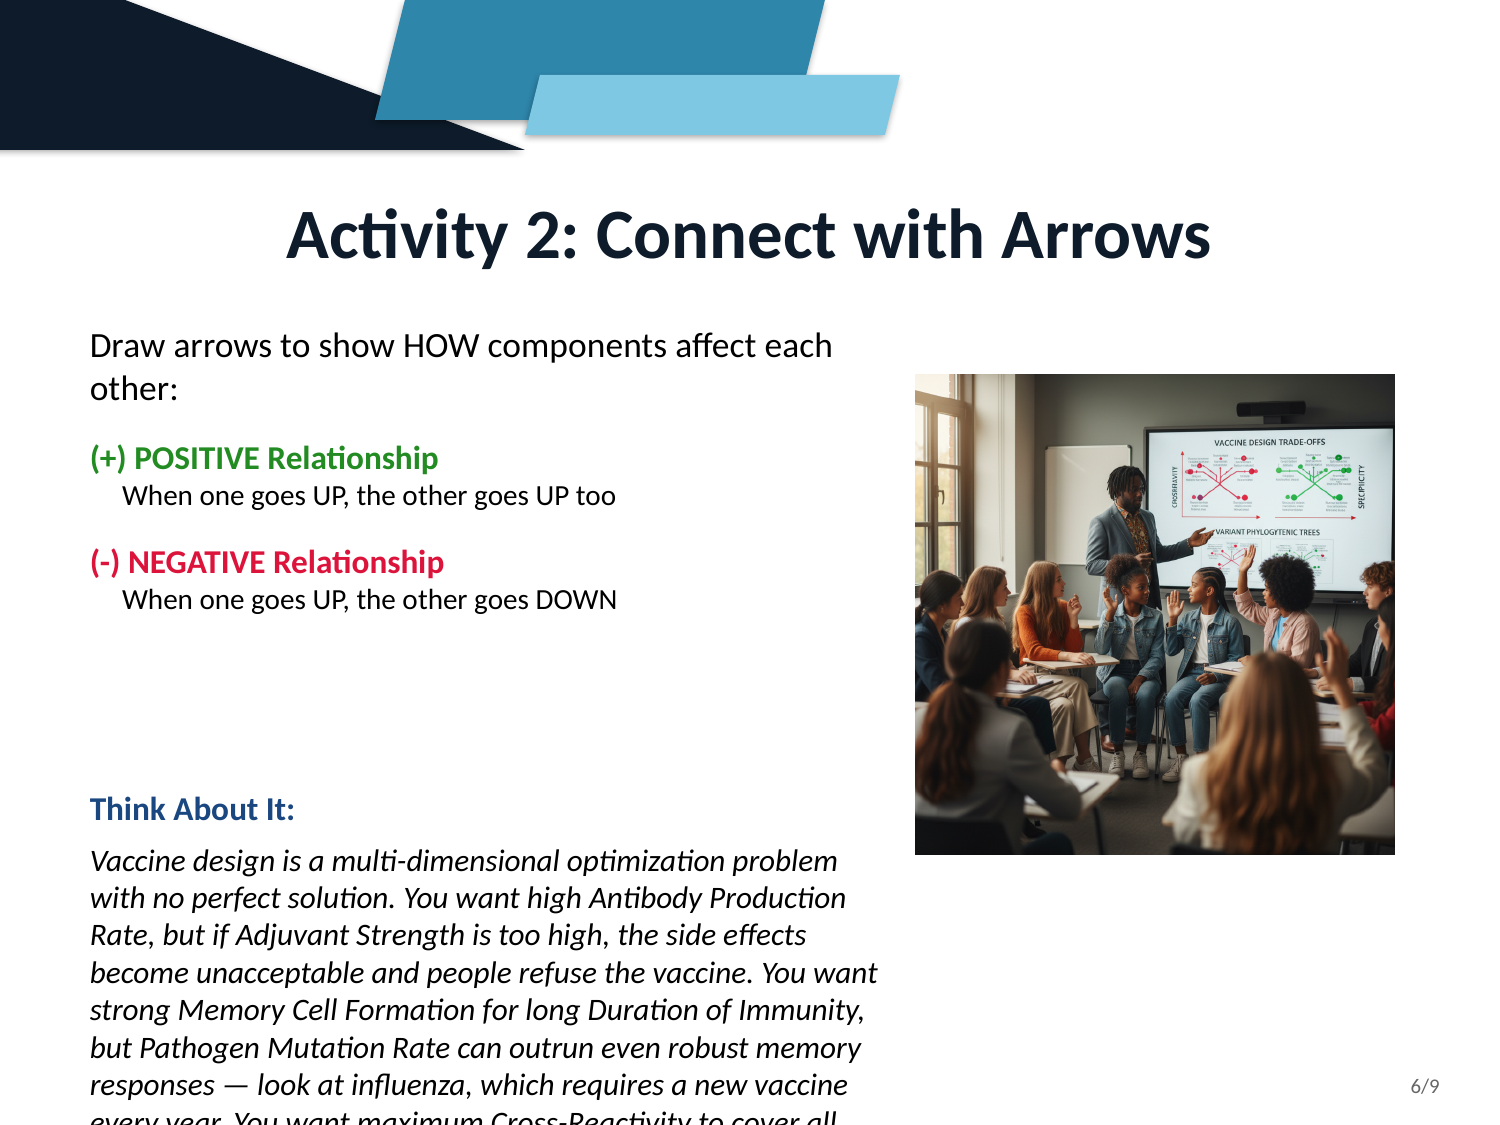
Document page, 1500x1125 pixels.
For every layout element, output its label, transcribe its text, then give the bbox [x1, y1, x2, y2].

text_box Think About It: Vaccine design is a multi-dimensional optimization problem with no perfect solution. You want high Antibody Production Rate, but if Adjuvant Strength is too high, the side effects become unacceptable and people refuse the vaccine. You want strong Memory Cell Formation for long Duration of Immunity, but Pathogen Mutation Rate can outrun even robust memory responses — look at influenza, which requires a new vaccine every year. You want maximum Cross-Reactivity to cover all variants, but broader Cross-Reactivity usually means weaker response to any specific variant. And Population Coverage varies because of human genetic diversity in immune system genes (HLA types). How do you design a vaccine that balances all of these competing constraints — especially against a pathogen that is actively evolving to escape your vaccine? [74, 779, 900, 1125]
text_box [0, 0, 526, 151]
text_box [524, 74, 901, 136]
text_box [374, 0, 826, 121]
text_box 6/9 [1395, 1065, 1455, 1105]
text_box Activity 2: Connect with Arrows [271, 179, 1229, 280]
text_box Draw arrows to show HOW components affect each other: (+) POSITIVE Relationship When one goes UP, the other goes UP too (-) NEGATIVE Relationship When one goes UP, the other goes DOWN [74, 314, 900, 623]
picture [914, 374, 1396, 856]
